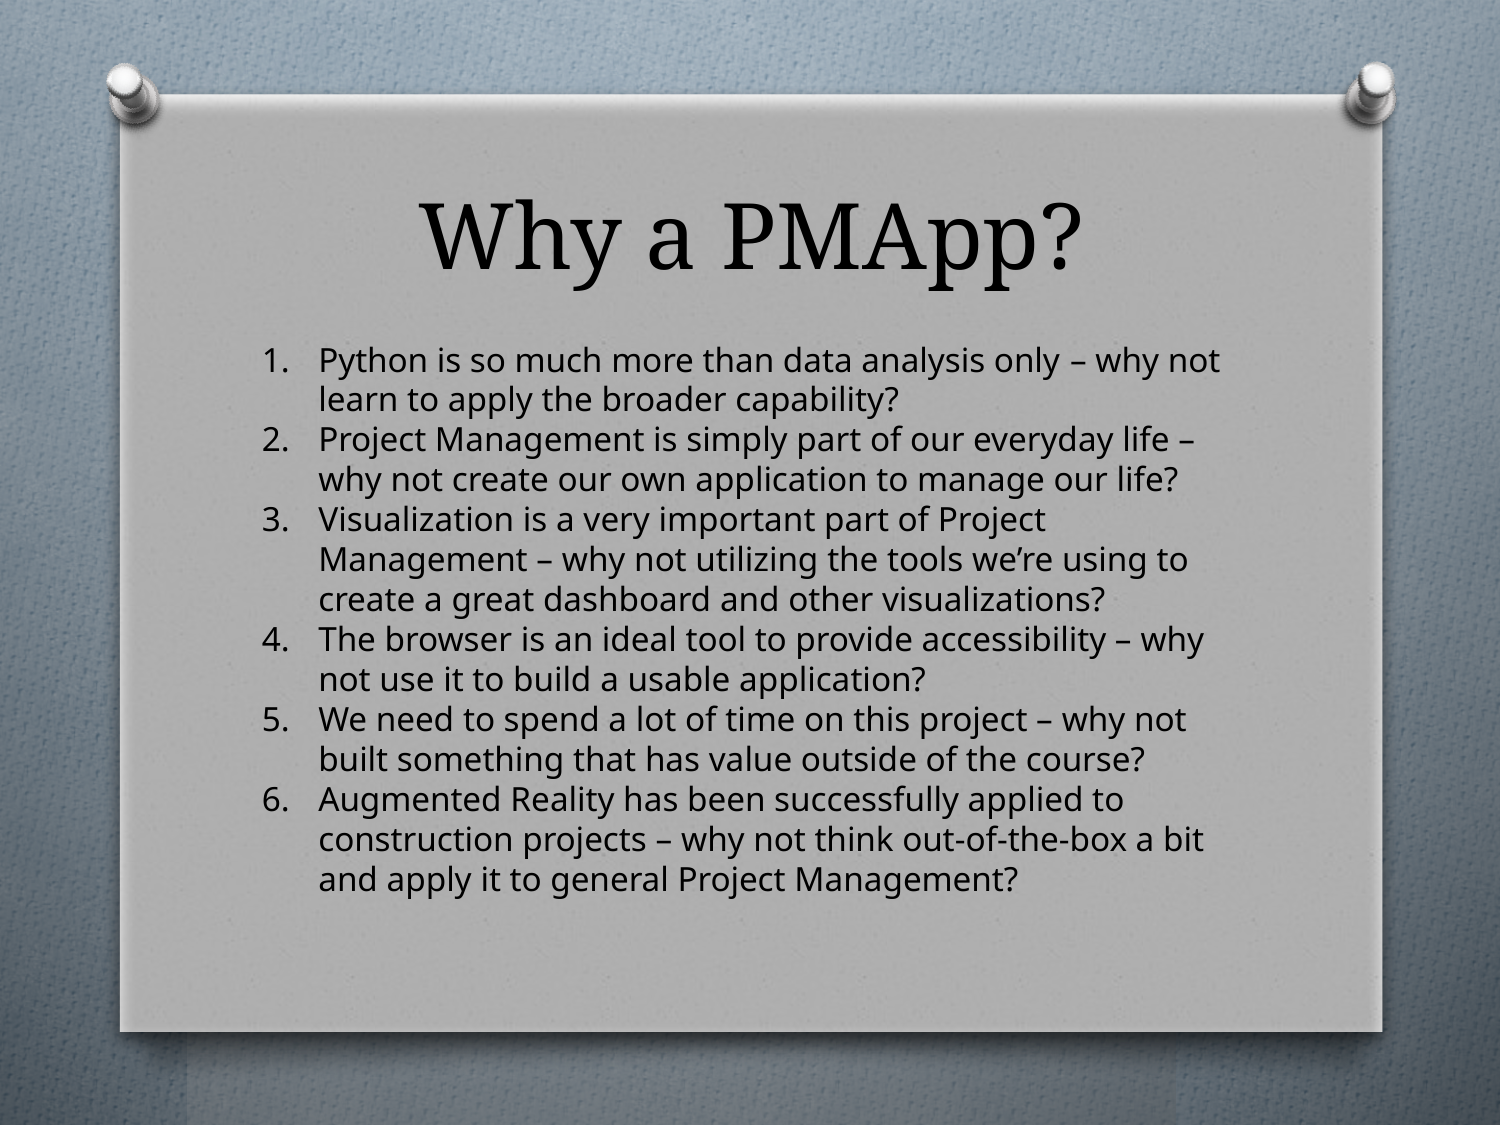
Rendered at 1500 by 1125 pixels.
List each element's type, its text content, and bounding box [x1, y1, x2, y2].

picture [1317, 35, 1439, 156]
text_box Python is so much more than data analysis only – why not learn to apply the broader capability? Project Management is simply part of our everyday life – why not create our own application to manage our life? Visualization is a very important part of Project Management – why not utilizing the tools we’re using to create a great dashboard and other visualizations? The browser is an ideal tool to provide accessibility – why not use it to build a usable application? We need to spend a lot of time on this project – why not built something that has value outside of the course? Augmented Reality has been successfully applied to construction projects – why not think out-of-the-box a bit and apply it to general Project Management? [247, 331, 1262, 905]
picture [75, 29, 198, 153]
title Why a PMApp? [179, 134, 1323, 332]
